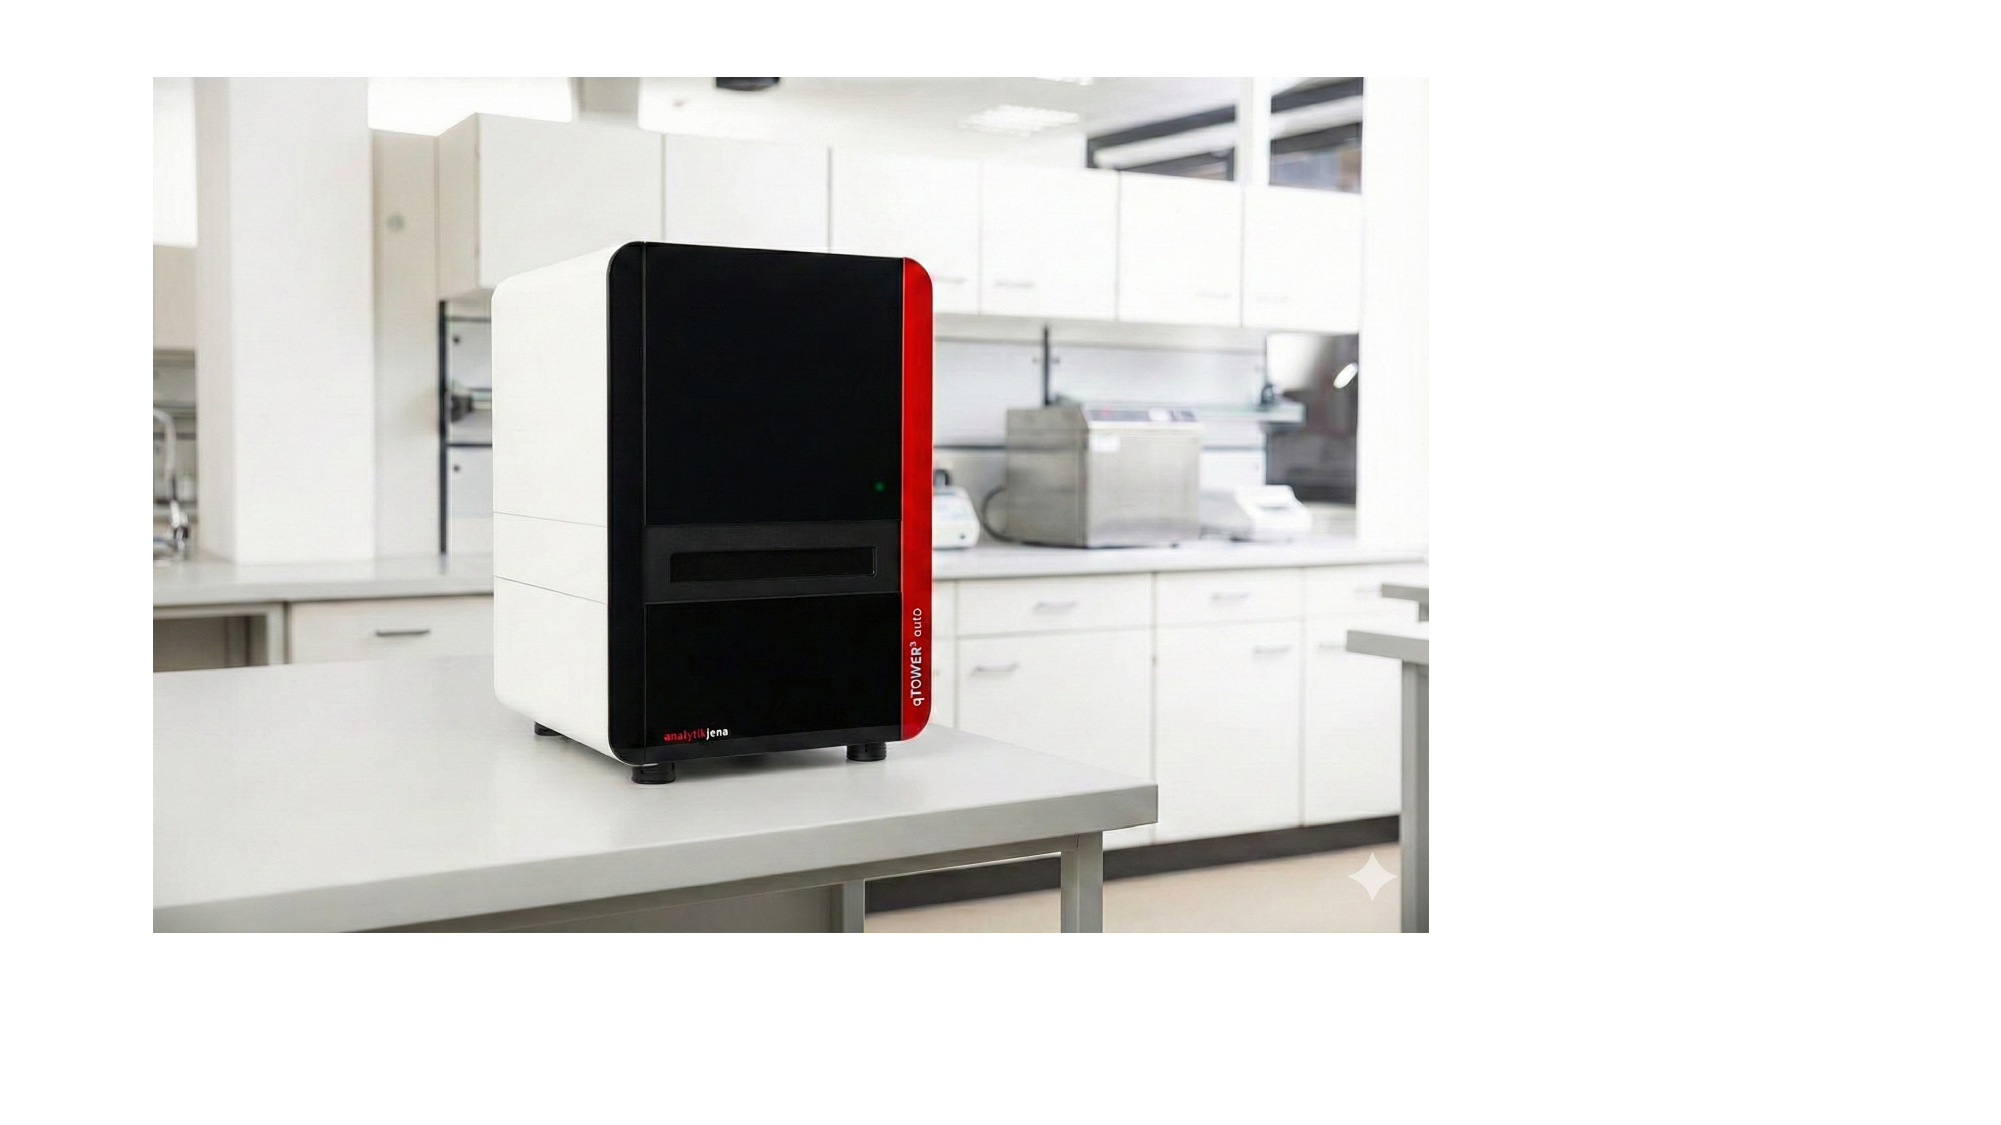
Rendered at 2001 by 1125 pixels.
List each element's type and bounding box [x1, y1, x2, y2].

picture [153, 77, 1429, 933]
